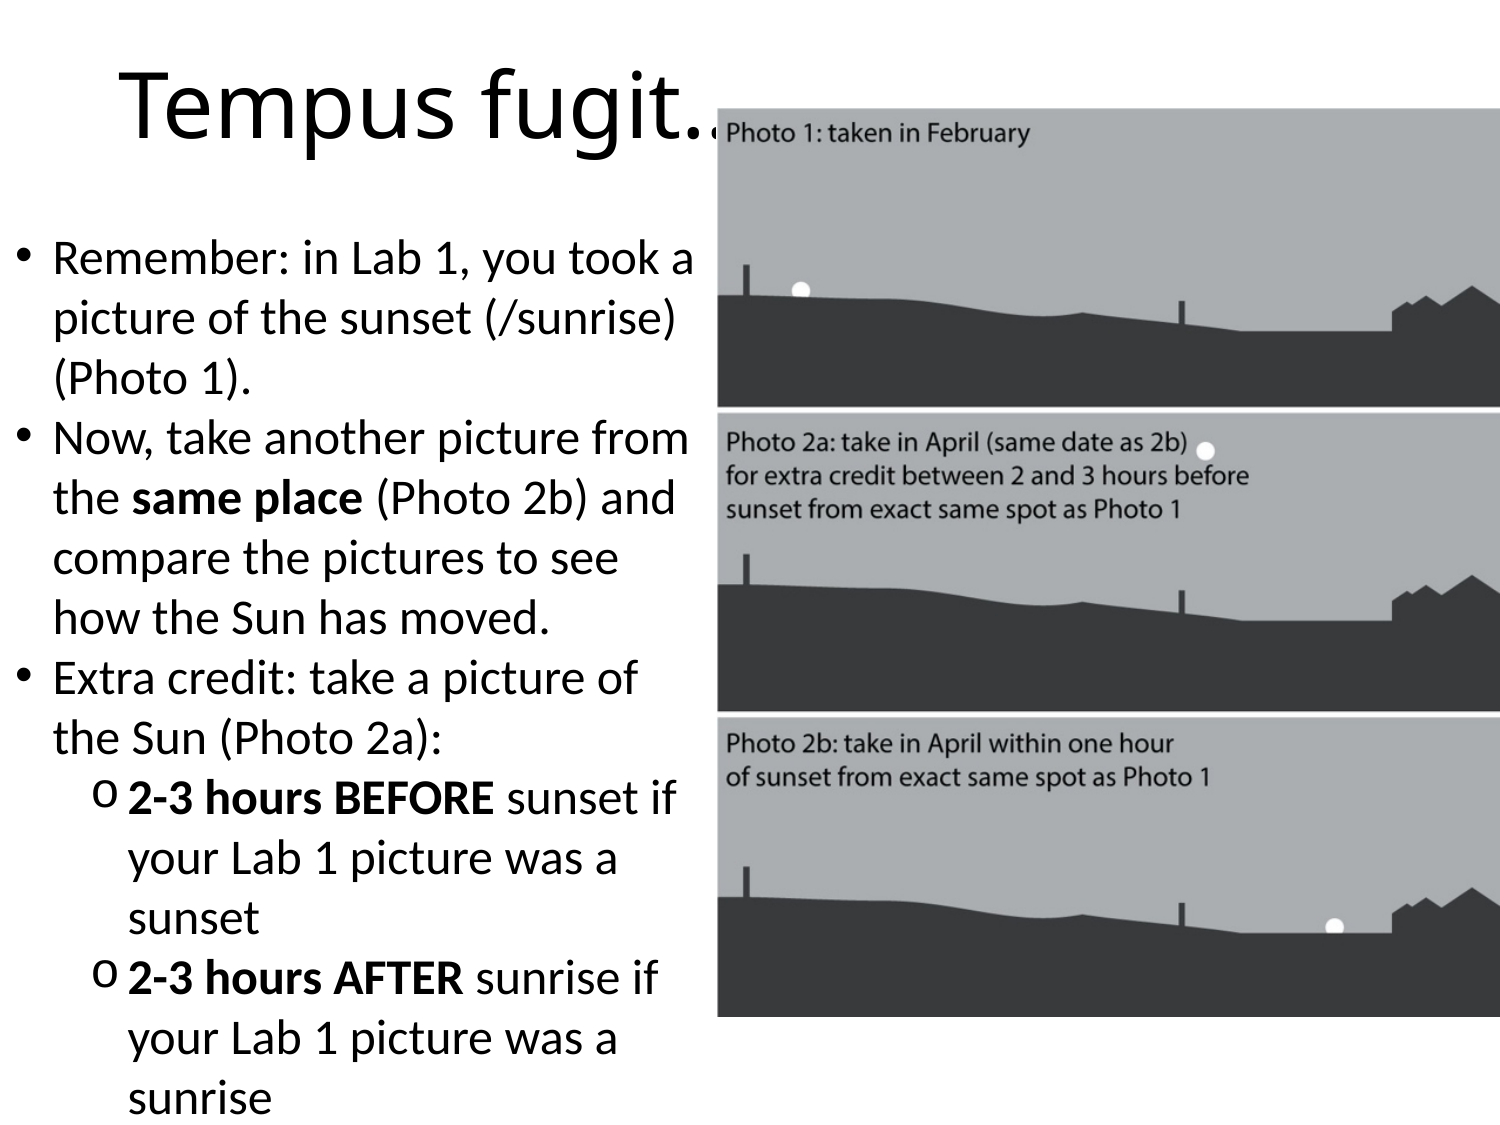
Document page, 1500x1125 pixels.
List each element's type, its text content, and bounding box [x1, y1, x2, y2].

list Remember: in Lab 1, you took a picture of the sunset (/sunrise) (Photo 1). Now, take another picture from the same place (Photo 2b) and compare the pictures to see how the Sun has moved. Extra credit: take a picture of the Sun (Photo 2a): 2-3 hours BEFORE sunset if your Lab 1 picture was a sunset 2-3 hours AFTER sunrise if your Lab 1 picture was a sunrise [0, 216, 717, 1125]
title Tempus fugit… [103, 0, 900, 216]
picture [716, 108, 1500, 1017]
